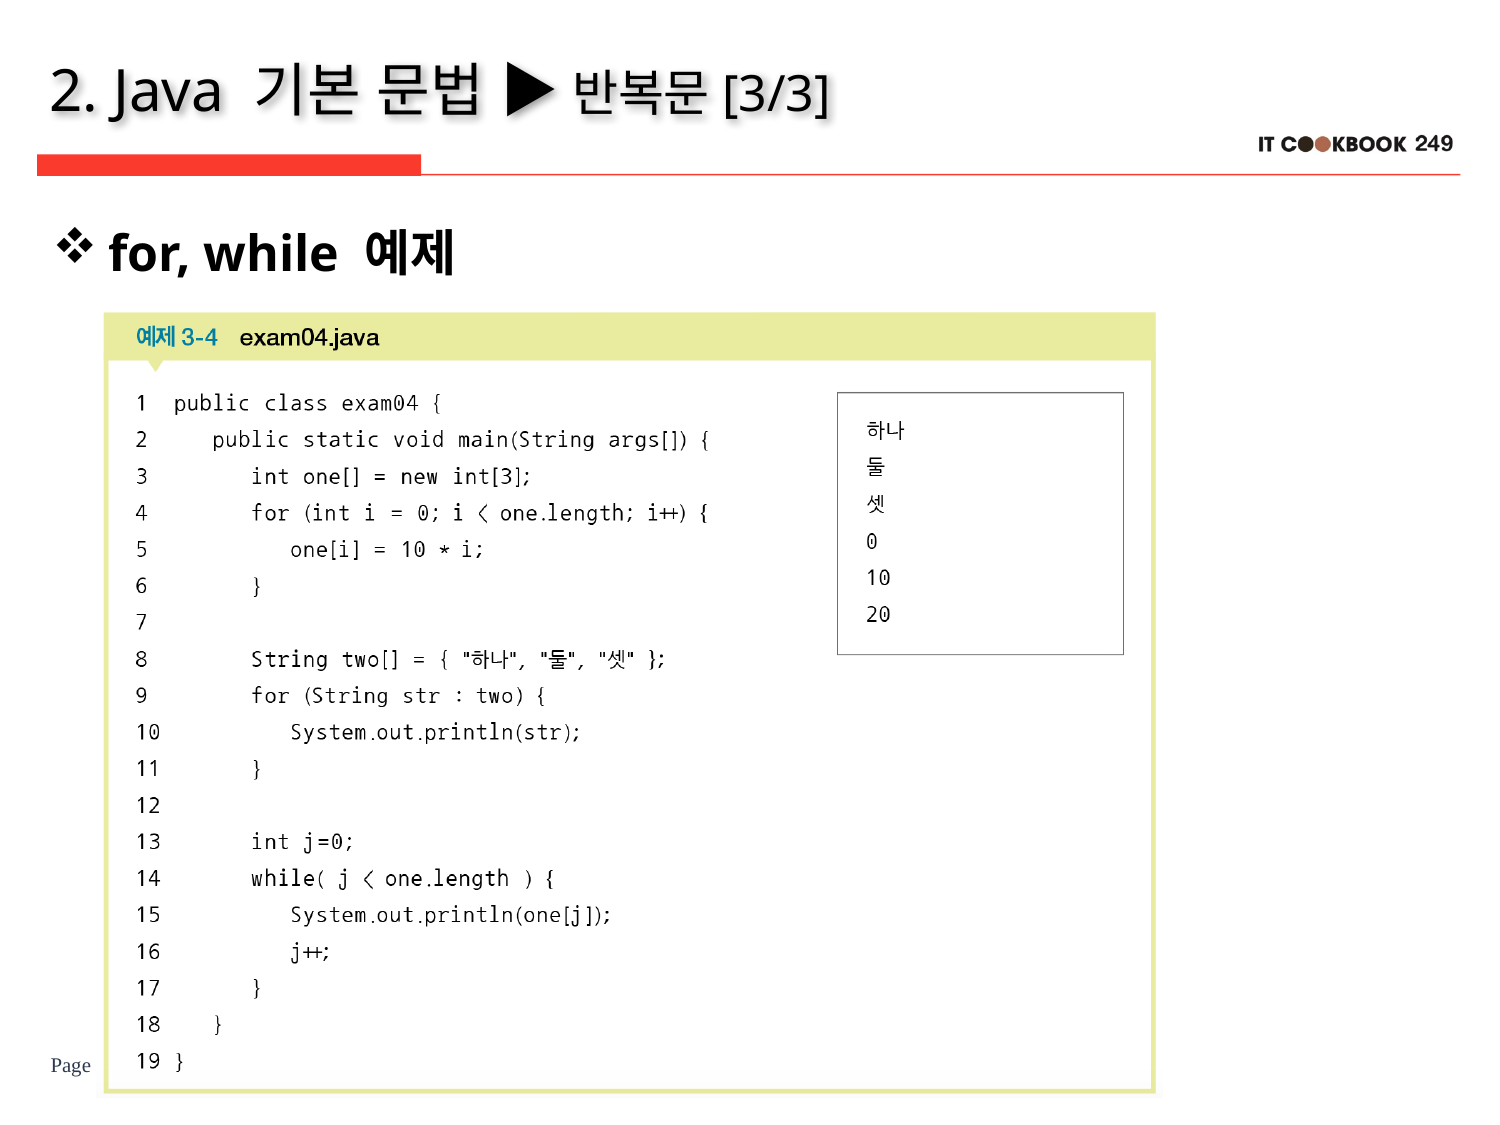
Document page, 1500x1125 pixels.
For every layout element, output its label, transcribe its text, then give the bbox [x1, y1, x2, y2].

picture [1218, 120, 1464, 164]
picture [96, 306, 1163, 1098]
list for, while 예제 [8, 221, 1480, 1008]
title 2. Java 기본 문법 ▶ 반복문[3/3] [48, 53, 1448, 161]
